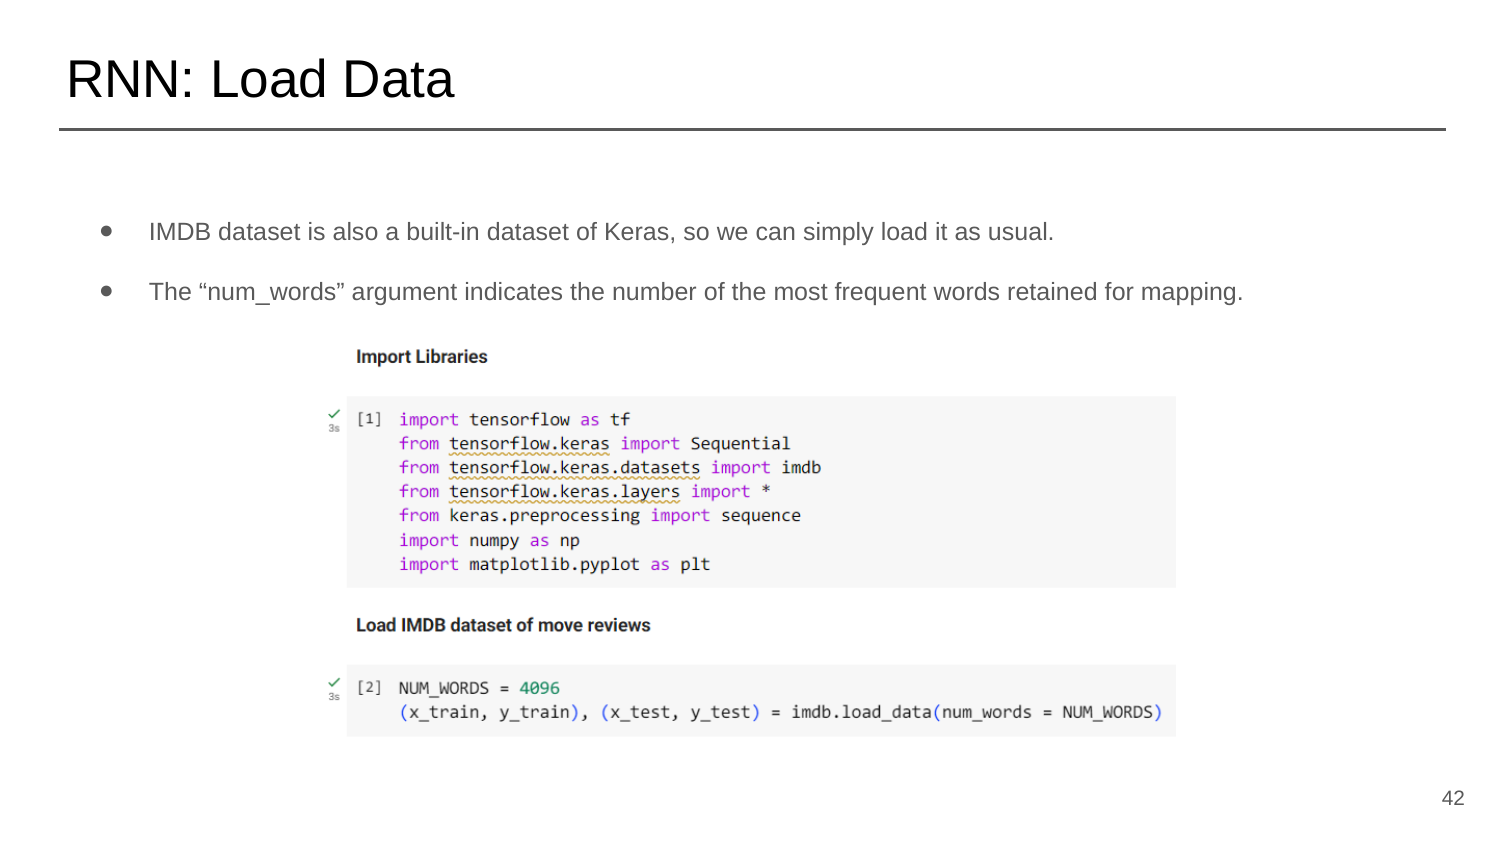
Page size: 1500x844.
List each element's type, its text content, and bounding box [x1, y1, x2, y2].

text_box IMDB dataset is also a built-in dataset of Keras, so we can simply load it as usual. The “num_words” argument indicates the number of the most frequent words retained for mapping. [58, 170, 1341, 321]
picture [323, 338, 1177, 749]
slide_number ‹#› [1389, 764, 1480, 830]
title RNN: Load Data [51, 29, 1449, 124]
